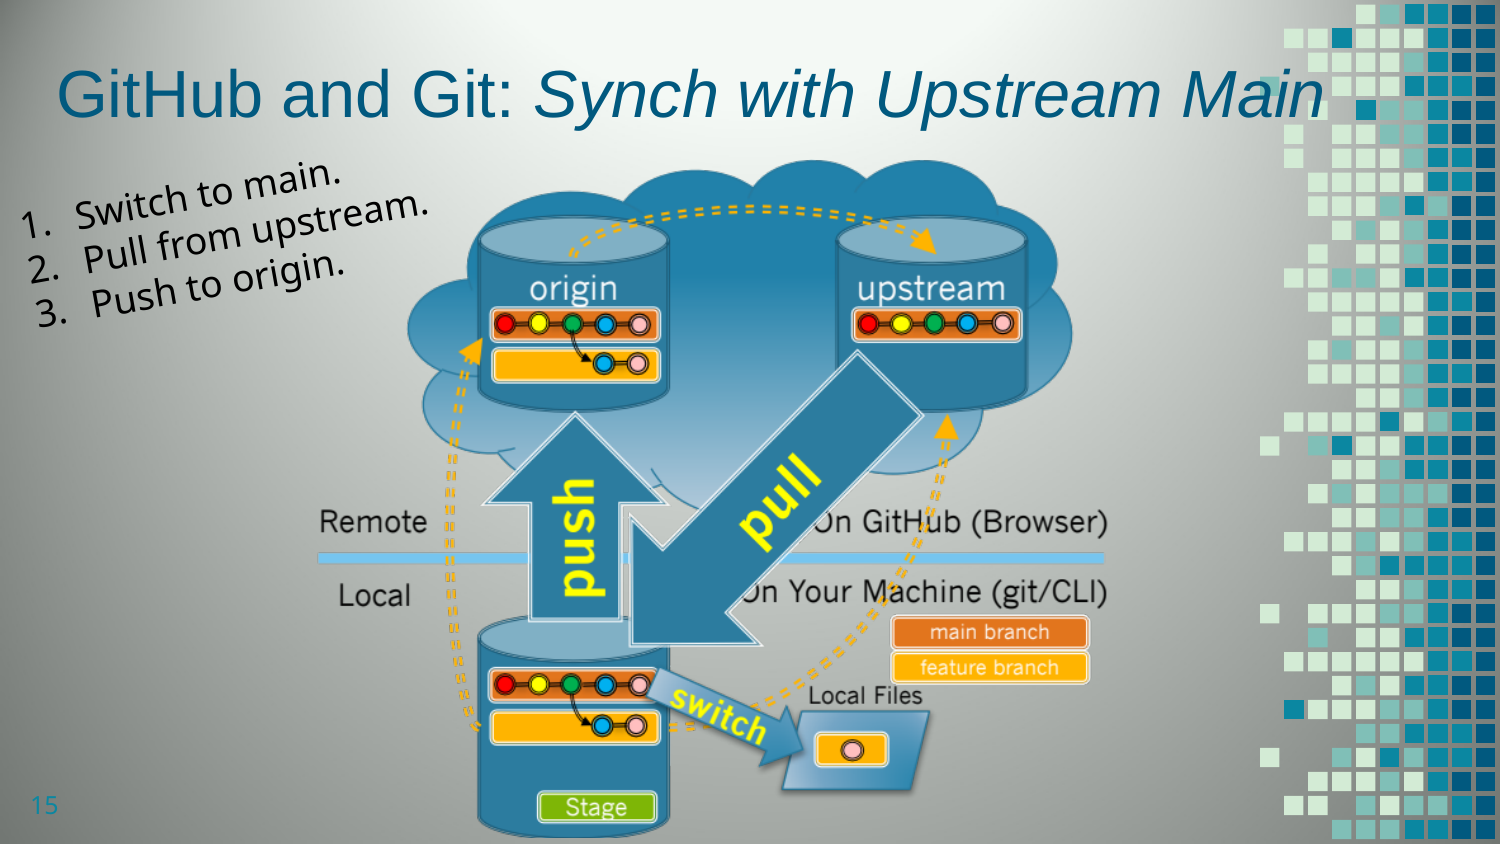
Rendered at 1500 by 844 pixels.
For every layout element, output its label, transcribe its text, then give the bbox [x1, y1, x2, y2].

text_box Switch to main. Pull from upstream. Push to origin. [0, 114, 478, 346]
title GitHub and Git: Synch with Upstream Main [41, 4, 1357, 146]
slide_number 15 [15, 774, 105, 839]
picture [0, 0, 1500, 844]
